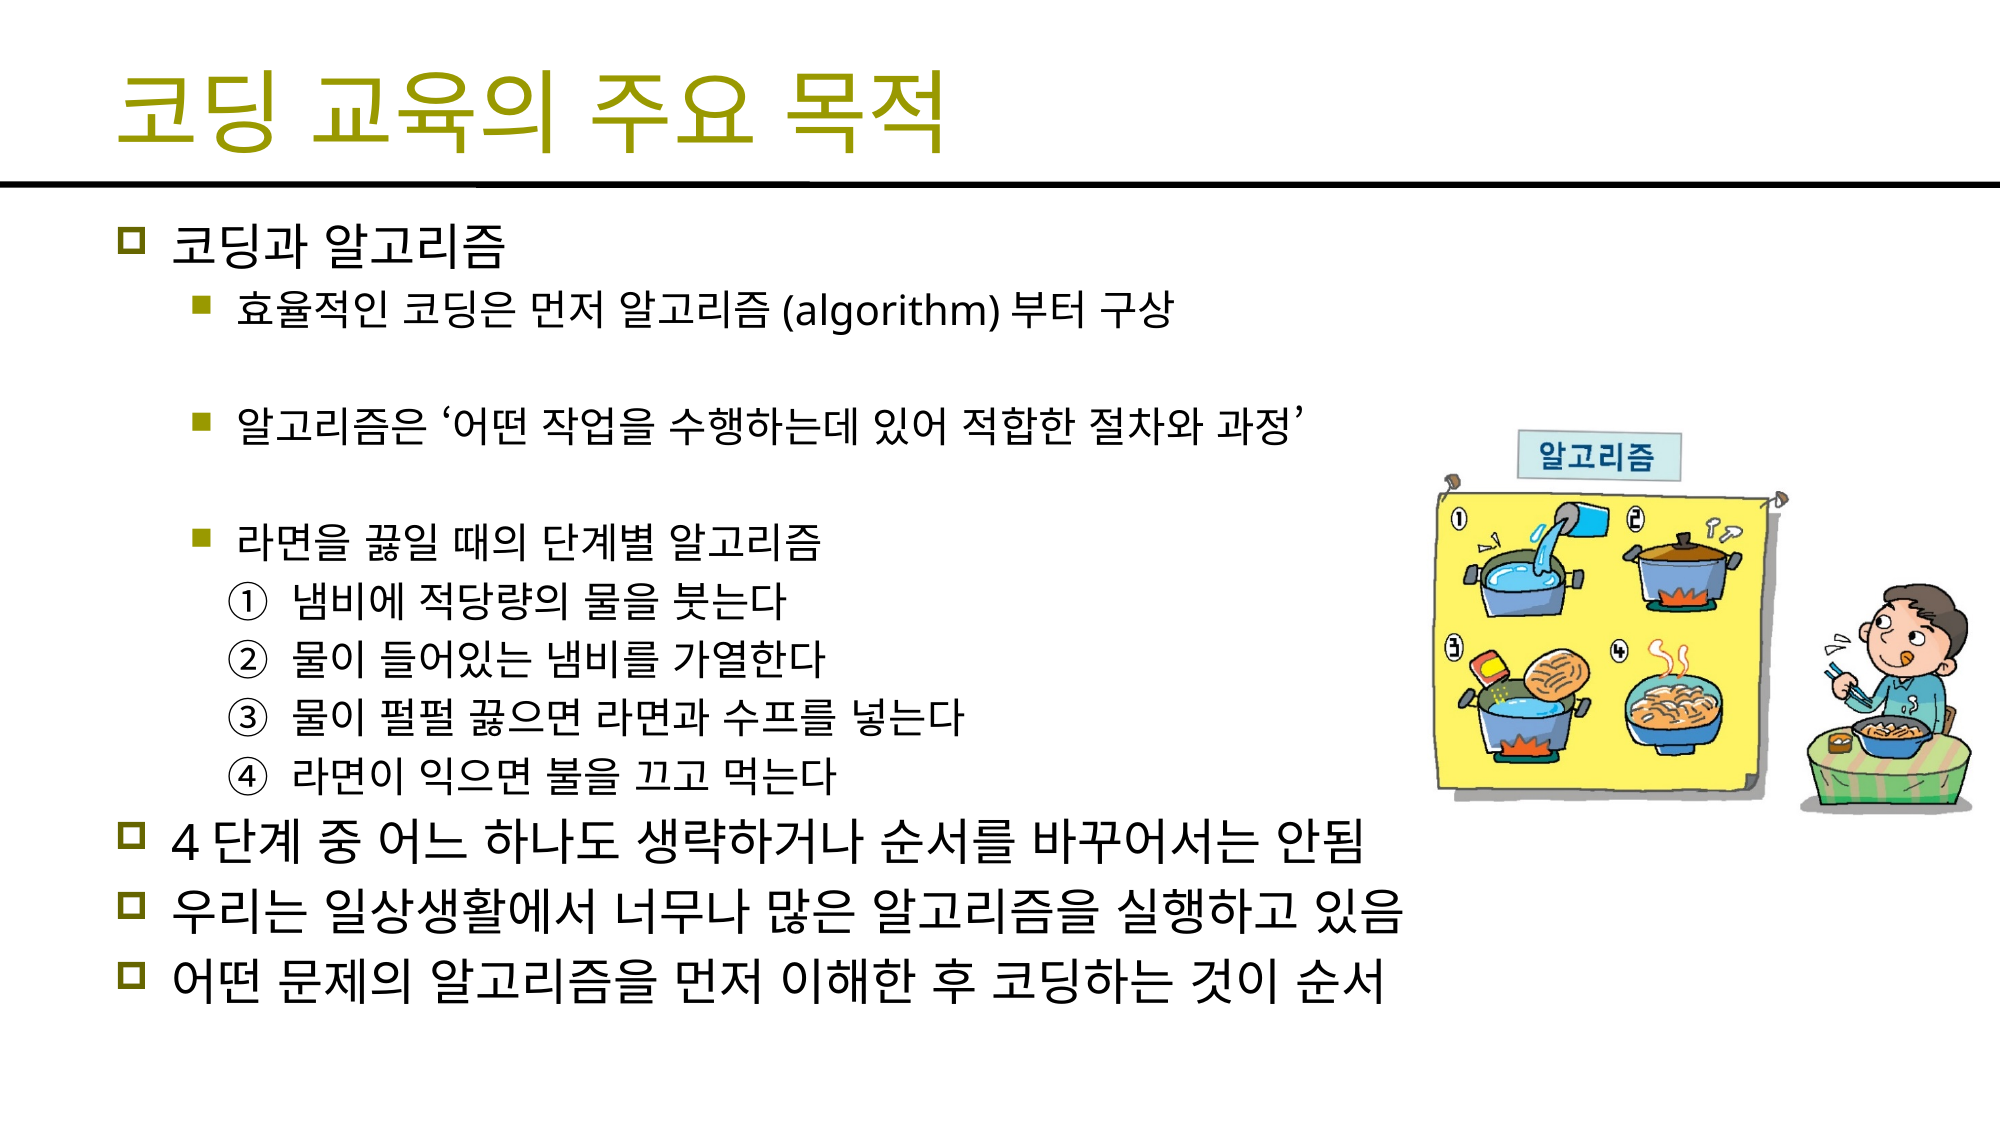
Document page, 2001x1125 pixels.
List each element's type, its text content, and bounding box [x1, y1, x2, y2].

list 코딩과 알고리즘 효율적인 코딩은 먼저 알고리즘(algorithm)부터 구상 알고리즘은 ‘어떤 작업을 수행하는데 있어 적합한 절차와 과정’ 라면을 끓일 때의 단계별 알고리즘 ① 냄비에 적당량의 물을 붓는다 ② 물이 들어있는 냄비를 가열한다 ③ 물이 펄펄 끓으면 라면과 수프를 넣는다 ④ 라면이 익으면 불을 끄고 먹는다 4단계 중 어느 하나도 생략하거나 순서를 바꾸어서는 안됨 우리는 일상생활에서 너무나 많은 알고리즘을 실행하고 있음 어떤 문제의 알고리즘을 먼저 이해한 후 코딩하는 것이 순서 [99, 208, 1900, 1006]
title 코딩 교육의 주요 목적 [99, 45, 1900, 173]
picture [1416, 416, 2000, 827]
